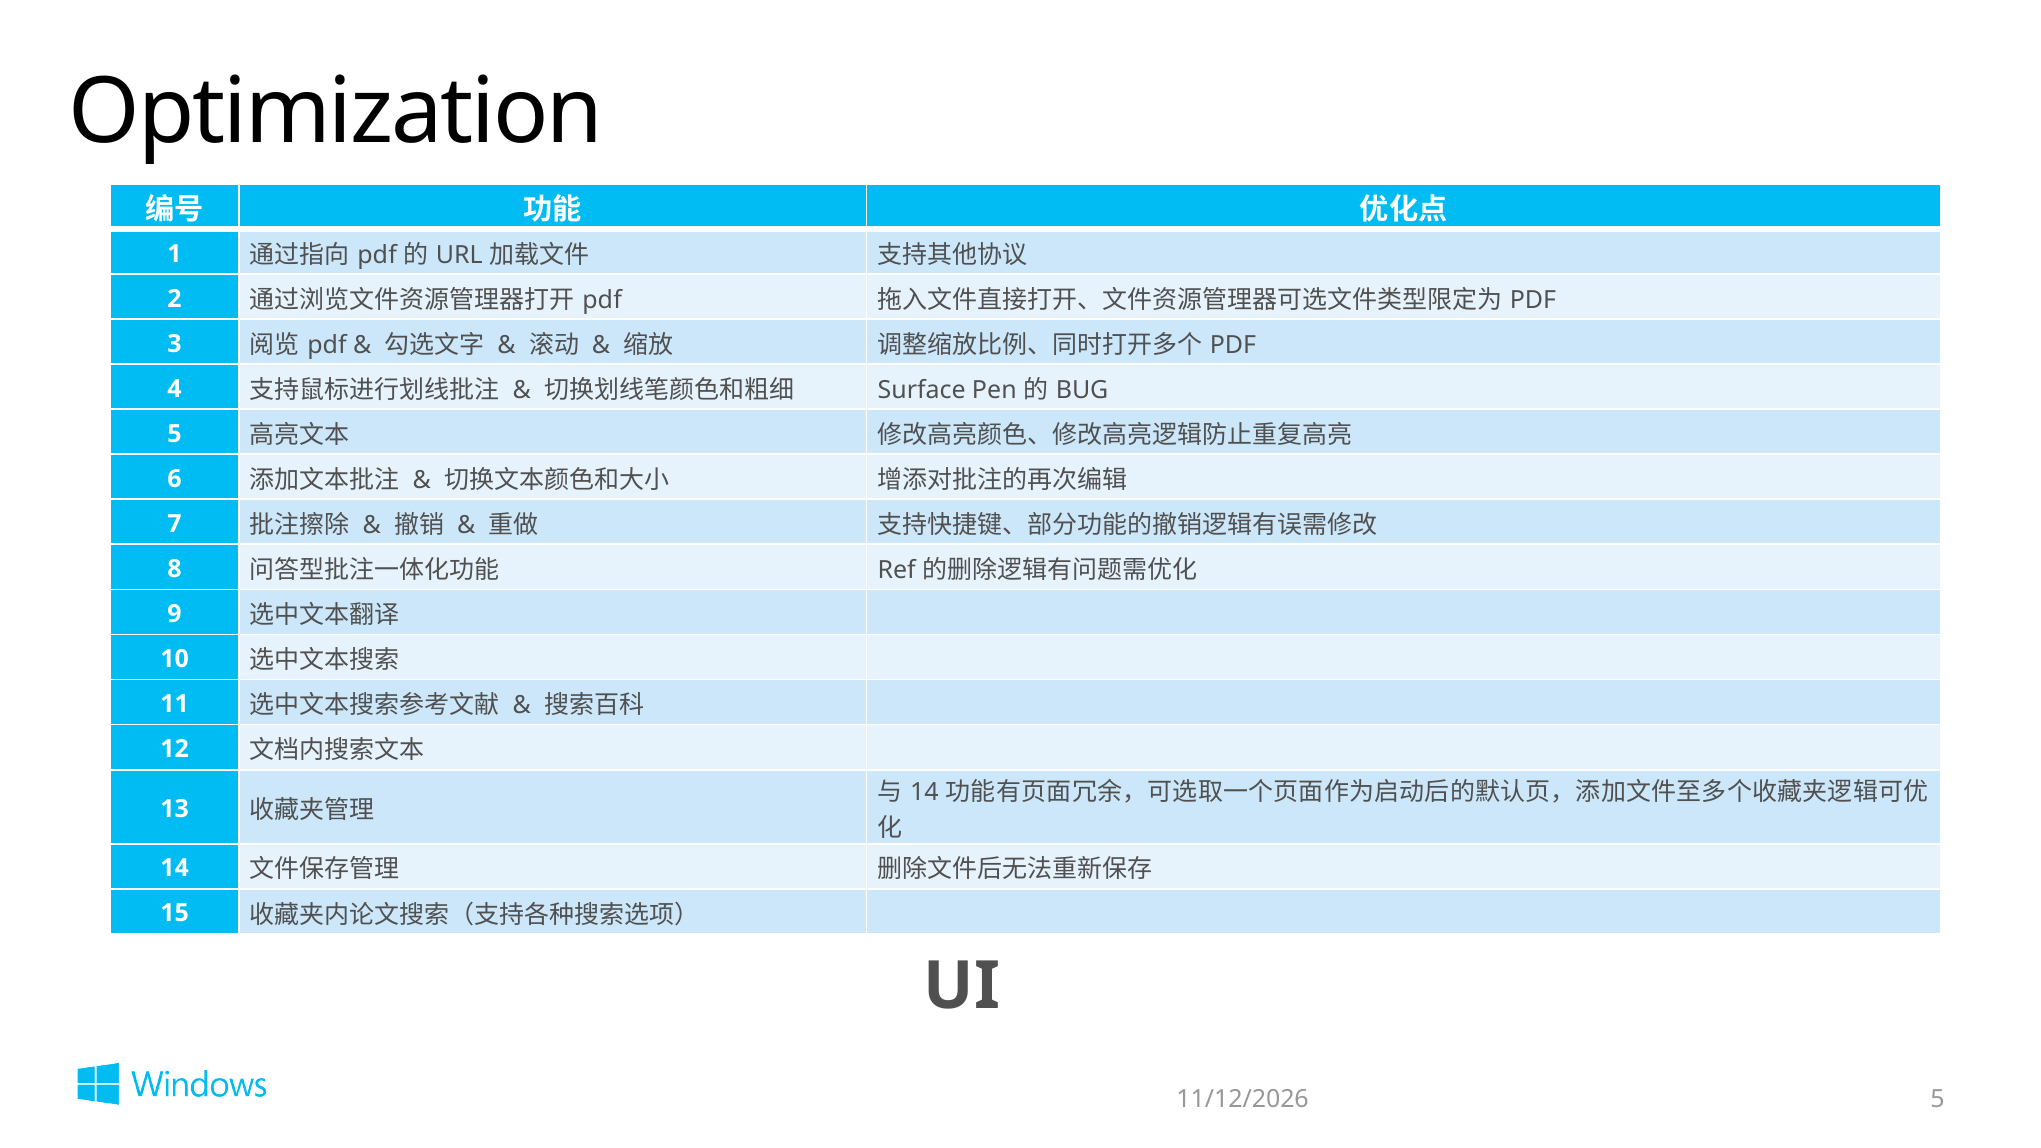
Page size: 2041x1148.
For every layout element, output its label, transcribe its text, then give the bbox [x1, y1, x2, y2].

slide_number 5 [1915, 1063, 1996, 1125]
table_cell 修改高亮颜色、修改高亮逻辑防止重复高亮 [867, 410, 1940, 453]
table_header 功能 [240, 185, 866, 226]
table_cell 支持快捷键、部分功能的撤销逻辑有误需修改 [867, 500, 1940, 543]
table_cell Surface Pen的BUG [867, 365, 1940, 408]
table_cell 与14功能有页面冗余，可选取一个页面作为启动后的默认页，添加文件至多个收藏夹逻辑可优化 [867, 771, 1940, 843]
table_cell 4 [111, 365, 238, 408]
table_cell 3 [111, 320, 238, 363]
table_cell 10 [111, 635, 238, 679]
table_cell [867, 725, 1940, 769]
table_cell 选中文本翻译 [240, 590, 866, 634]
table_cell 通过指向pdf的URL加载文件 [240, 232, 866, 273]
table_cell 支持其他协议 [867, 232, 1940, 273]
table_cell 增添对批注的再次编辑 [867, 455, 1940, 498]
table_cell 12 [111, 725, 238, 769]
table_cell 问答型批注一体化功能 [240, 545, 866, 589]
table_cell [867, 590, 1940, 634]
table_cell 14 [111, 845, 238, 888]
table_cell 13 [111, 771, 238, 843]
table_cell 1 [111, 232, 238, 273]
table_cell 8 [111, 545, 238, 589]
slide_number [1161, 1063, 1621, 1125]
table_cell 选中文本搜索 [240, 635, 866, 679]
table_cell [867, 635, 1940, 679]
table_cell 2 [111, 275, 238, 318]
table_cell 高亮文本 [240, 410, 866, 453]
table_cell 通过浏览文件资源管理器打开pdf [240, 275, 866, 318]
table_cell 5 [111, 410, 238, 453]
text_box UI [826, 926, 1099, 1047]
table_cell Ref的删除逻辑有问题需优化 [867, 545, 1940, 589]
table_cell 删除文件后无法重新保存 [867, 845, 1940, 888]
table_cell [867, 680, 1940, 724]
table_cell 调整缩放比例、同时打开多个PDF [867, 320, 1940, 363]
table_cell 添加文本批注 & 切换文本颜色和大小 [240, 455, 866, 498]
table_cell 阅览pdf & 勾选文字 & 滚动 & 缩放 [240, 320, 866, 363]
table_cell 收藏夹内论文搜索（支持各种搜索选项） [240, 890, 866, 933]
table_cell [867, 890, 1940, 933]
table_cell 收藏夹管理 [240, 771, 866, 843]
table_cell 选中文本搜索参考文献 & 搜索百科 [240, 680, 866, 724]
table_cell 6 [111, 455, 238, 498]
table_cell 文件保存管理 [240, 845, 866, 888]
table_header 编号 [111, 185, 238, 226]
table_cell 9 [111, 590, 238, 634]
table_cell 文档内搜索文本 [240, 725, 866, 769]
table_cell 11 [111, 680, 238, 724]
table_cell 7 [111, 500, 238, 543]
picture [61, 1045, 289, 1123]
title Optimization [45, 48, 1996, 199]
table_header 优化点 [867, 185, 1940, 226]
table_cell 批注擦除 & 撤销 & 重做 [240, 500, 866, 543]
table_cell 15 [111, 890, 238, 933]
table_cell 拖入文件直接打开、文件资源管理器可选文件类型限定为PDF [867, 275, 1940, 318]
table_cell 支持鼠标进行划线批注 & 切换划线笔颜色和粗细 [240, 365, 866, 408]
